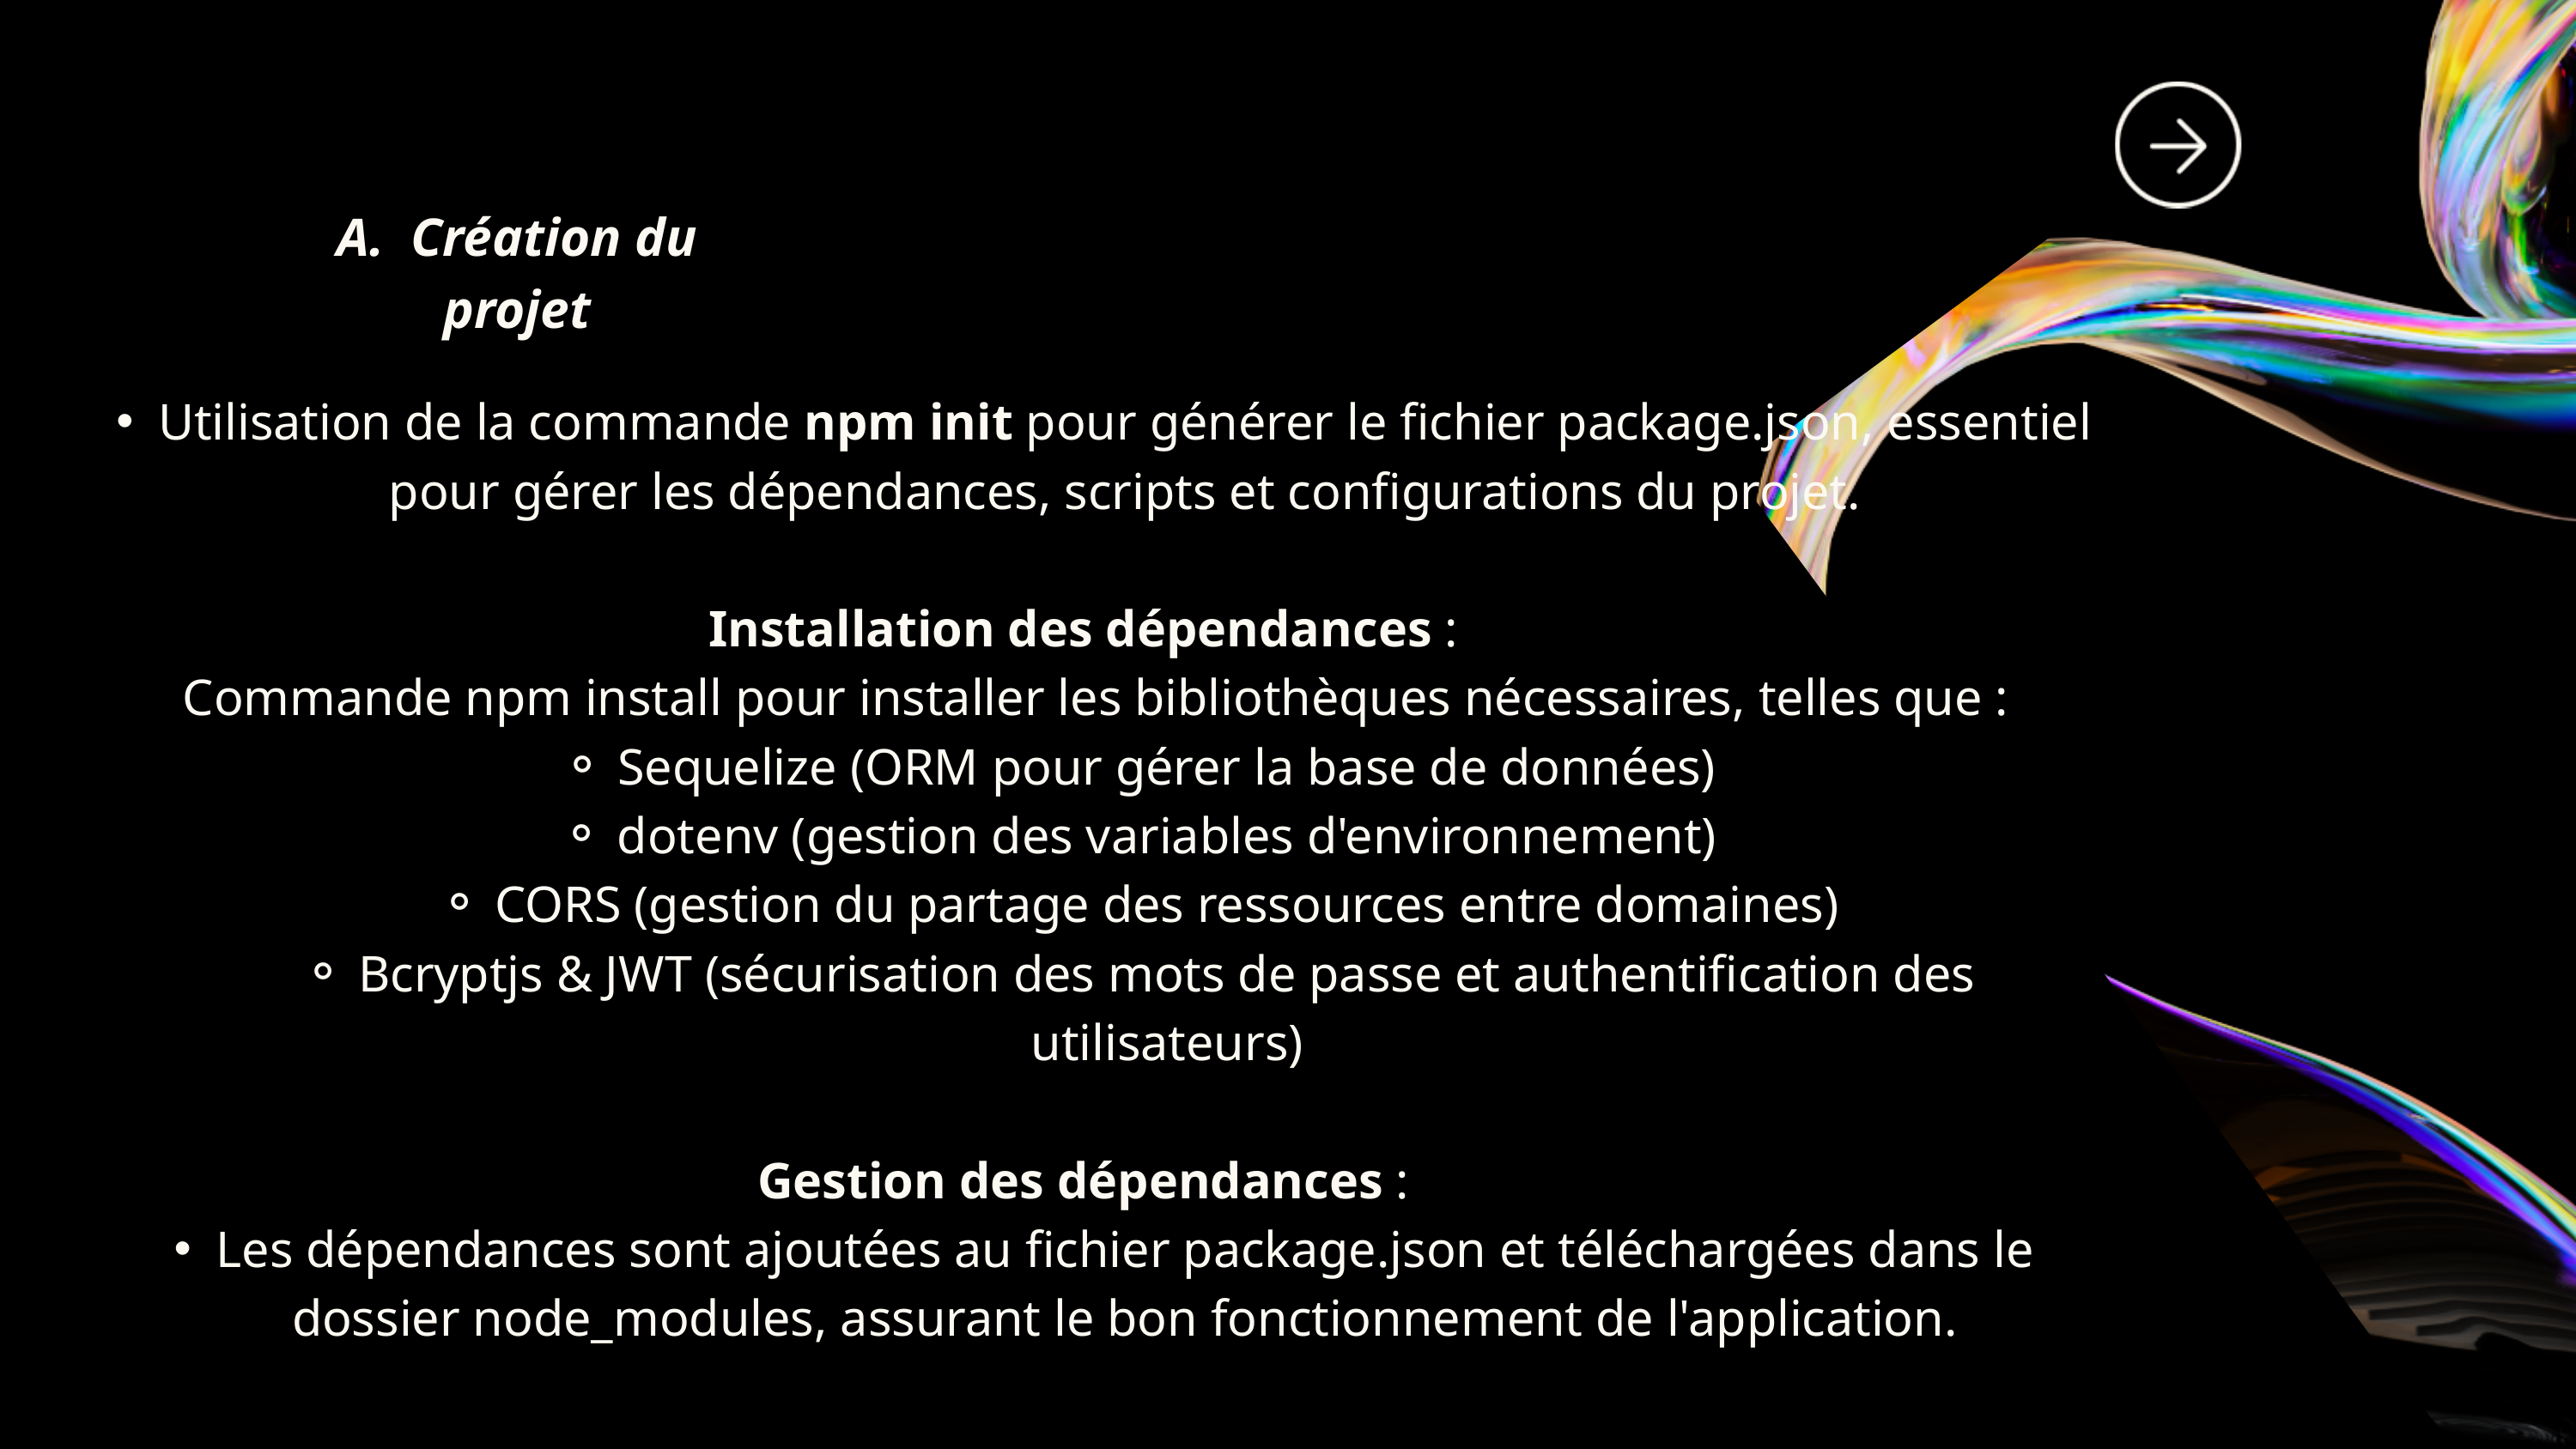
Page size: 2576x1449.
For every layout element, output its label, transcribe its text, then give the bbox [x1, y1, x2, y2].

text_box Utilisation de la commande npm init pour générer le fichier package.json, essentiel pour gérer les dépendances, scripts et configurations du projet. Installation des dépendances : Commande npm install pour installer les bibliothèques nécessaires, telles que : Sequelize (ORM pour gérer la base de données) dotenv (gestion des variables d'environnement) CORS (gestion du partage des ressources entre domaines) Bcryptjs & JWT (sécurisation des mots de passe et authentification des utilisateurs) Gestion des dépendances : Les dépendances sont ajoutées au fichier package.json et téléchargées dans le dossier node_modules, assurant le bon fonctionnement de l'application. [52, 312, 2116, 1416]
text_box A. Création du projet [283, 193, 751, 312]
text_box [2115, 82, 2242, 209]
text_box [1948, 0, 2576, 1449]
